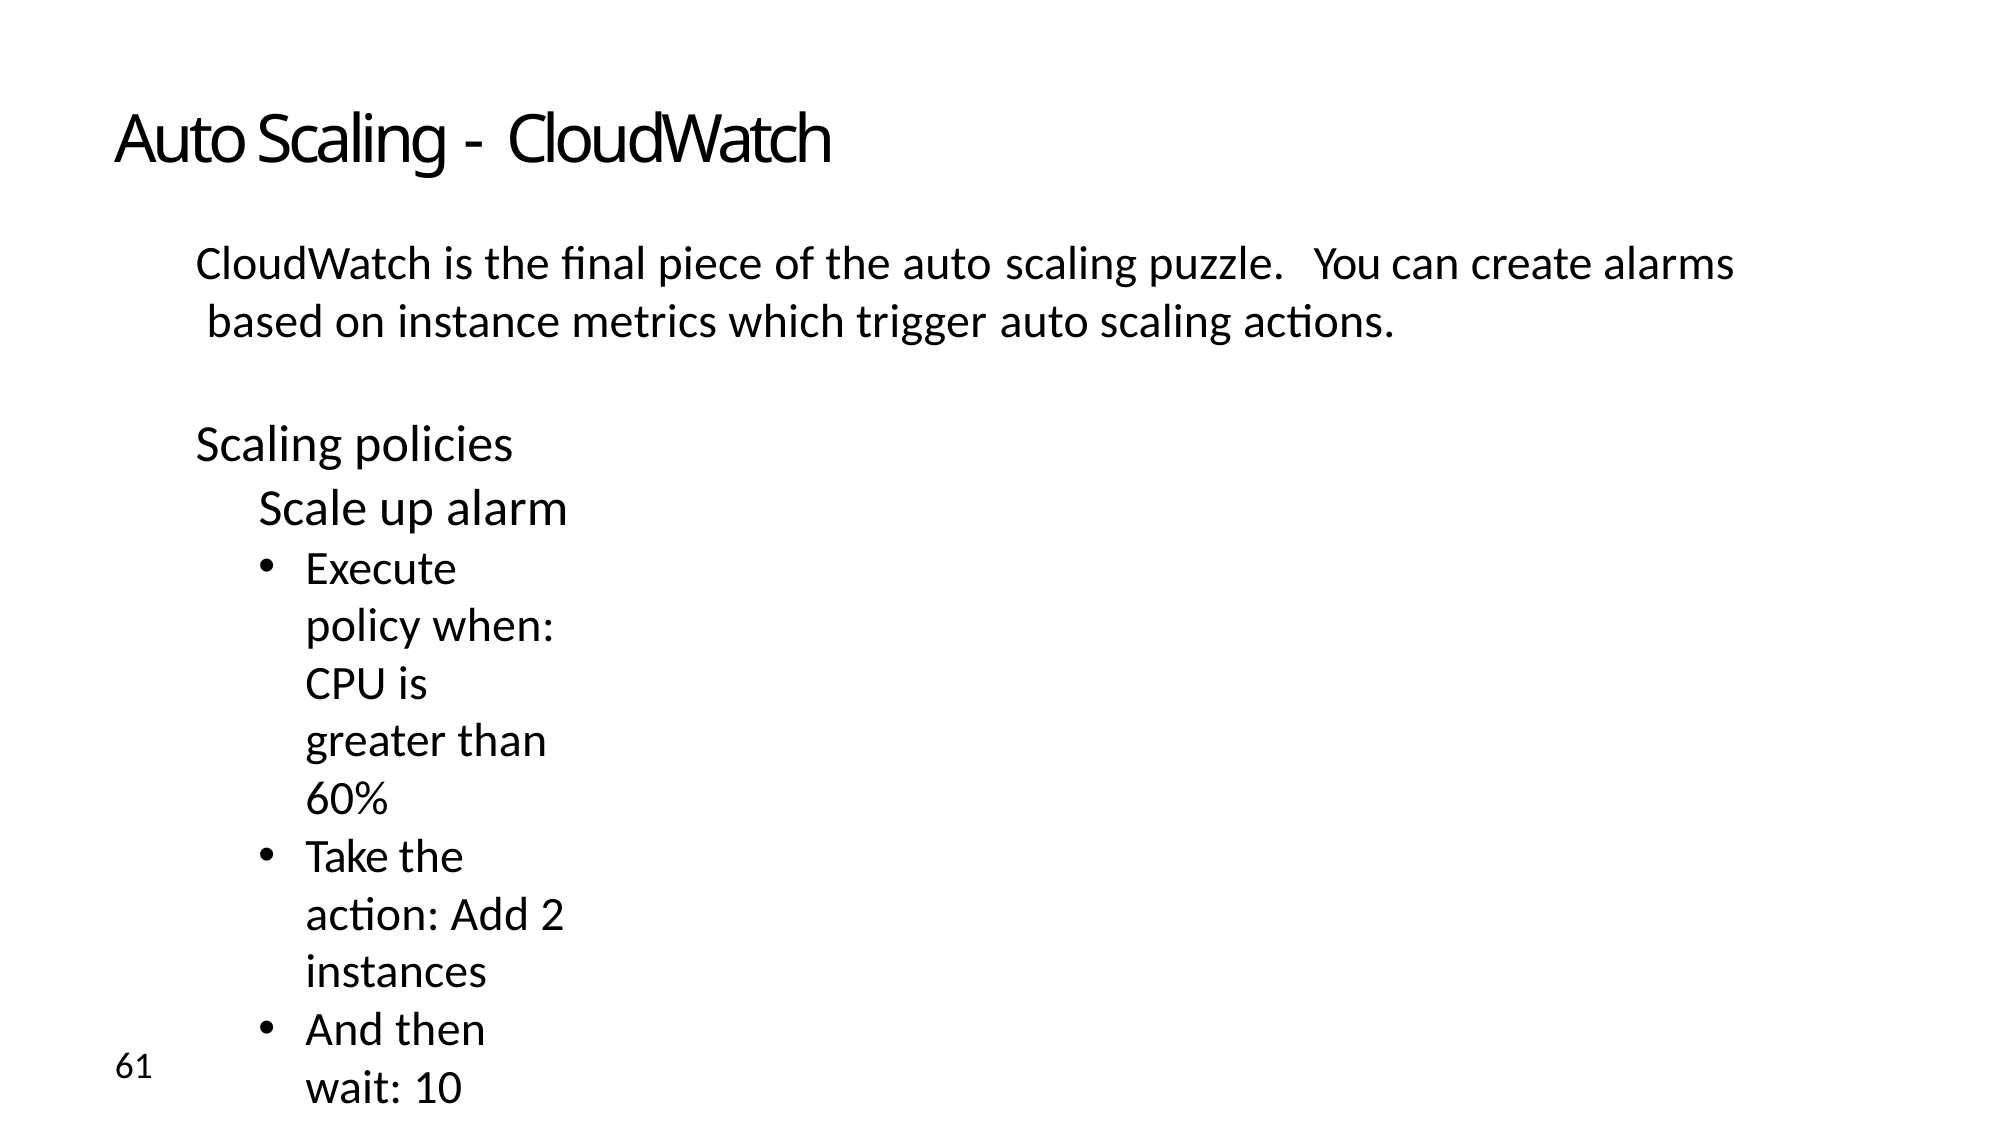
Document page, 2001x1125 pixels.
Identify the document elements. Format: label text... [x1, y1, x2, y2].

slide_number 61 [108, 1048, 160, 1125]
text_box CloudWatch is the final piece of the auto scaling puzzle. You can create alarms based on instance metrics which trigger auto scaling actions. Scaling policies Scale up alarm Execute policy when: CPU is greater than 60% Take the action: Add 2 instances And then wait: 10 minutes Scale down alarm Execute policy when: CPU is less than 20% Take the action: Remove 2 instances And then wait: 10 minutes [193, 229, 1743, 1125]
title Auto Scaling - CloudWatch [112, 93, 967, 284]
